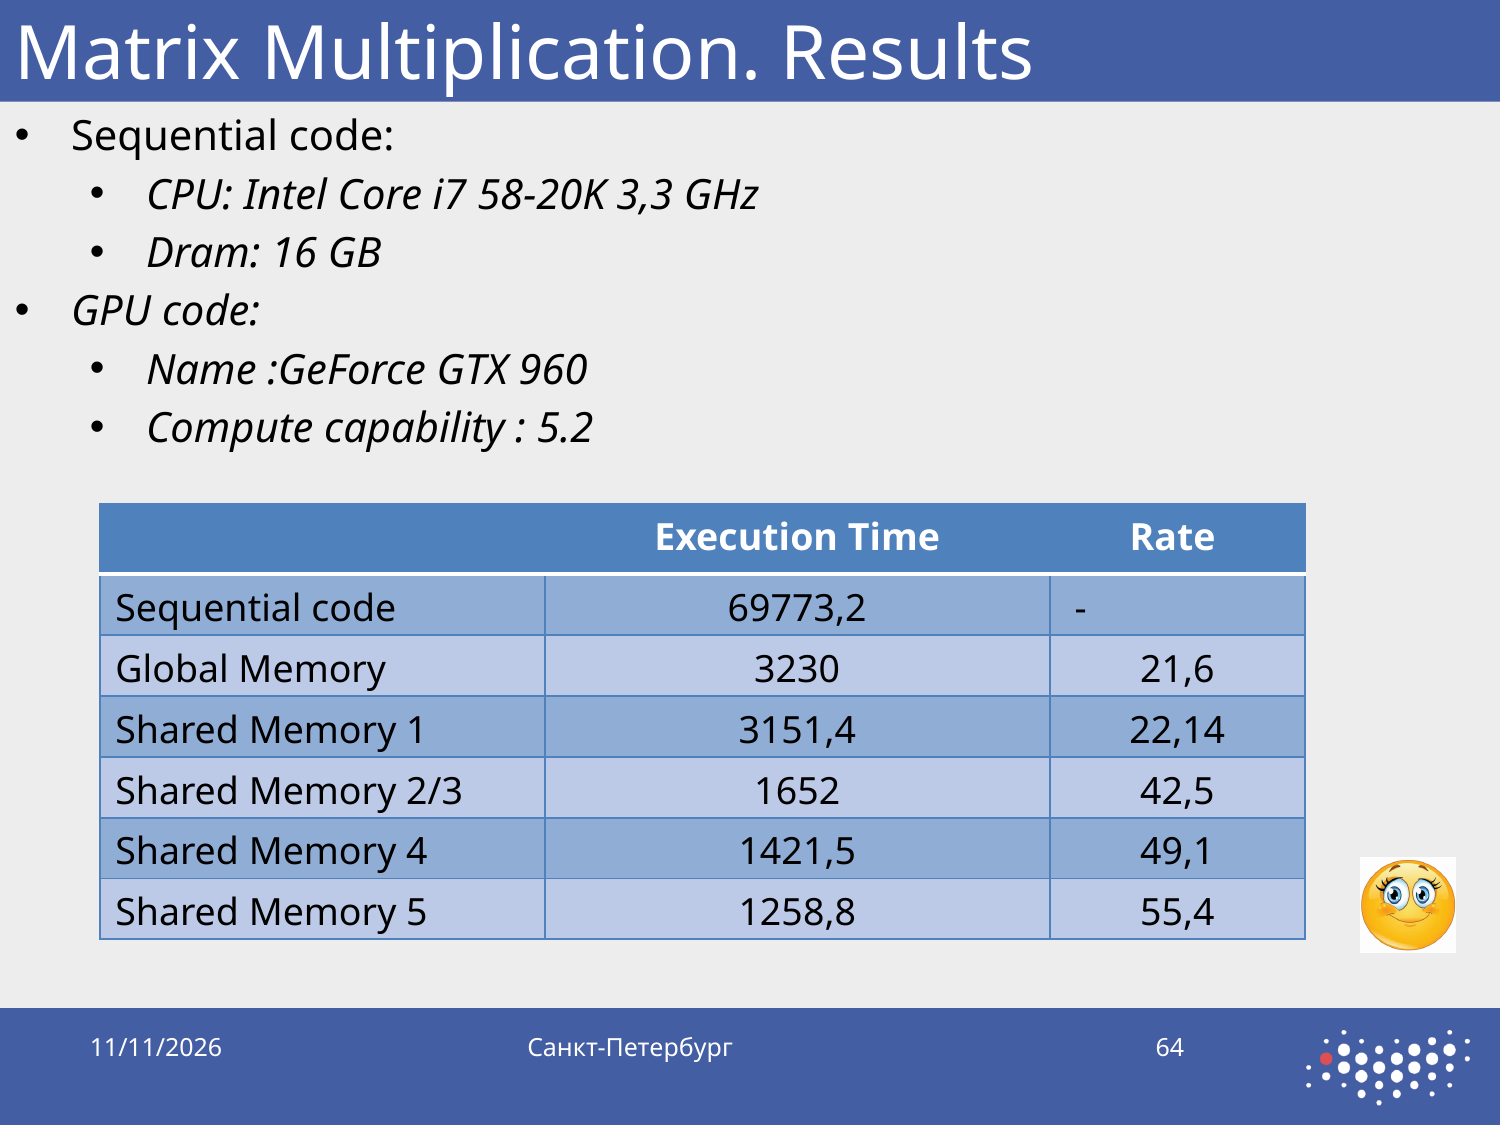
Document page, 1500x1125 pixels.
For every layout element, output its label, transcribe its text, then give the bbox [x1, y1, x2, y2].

picture [1360, 857, 1456, 953]
table_cell Sequential code [101, 576, 544, 634]
table_cell 3230 [546, 636, 1049, 695]
table_cell 49,1 [1051, 819, 1304, 878]
table_cell 22,14 [1051, 697, 1304, 756]
table_cell Shared Memory 2/3 [101, 758, 544, 817]
slide_number 64 [1074, 1024, 1199, 1103]
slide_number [75, 1024, 425, 1103]
table_header Rate [1051, 504, 1304, 572]
footer Санкт-Петербург [512, 1024, 988, 1103]
table_cell Shared Memory 5 [101, 879, 544, 938]
table_header Execution Time [546, 504, 1049, 572]
table_cell 55,4 [1051, 879, 1304, 938]
table_cell 21,6 [1051, 636, 1304, 695]
table_cell Global Memory [101, 636, 544, 695]
text_box Sequential code: CPU: Intel Core i7 58-20K 3,3 GHz Dram: 16 GB GPU code: Name :GeForce GTX 960 Compute capability : 5.2 [0, 101, 1459, 575]
table_header [101, 504, 544, 572]
table_cell 3151,4 [546, 697, 1049, 756]
table_cell Shared Memory 4 [101, 819, 544, 878]
table_cell Shared Memory 1 [101, 697, 544, 756]
table_cell 1421,5 [546, 819, 1049, 878]
table_cell 1258,8 [546, 879, 1049, 938]
table_cell 42,5 [1051, 758, 1304, 817]
table_cell - [1051, 576, 1304, 634]
picture [1290, 1013, 1479, 1116]
table_cell 1652 [546, 758, 1049, 817]
table_cell 69773,2 [546, 576, 1049, 634]
title Matrix Multiplication. Results [0, 0, 1500, 102]
